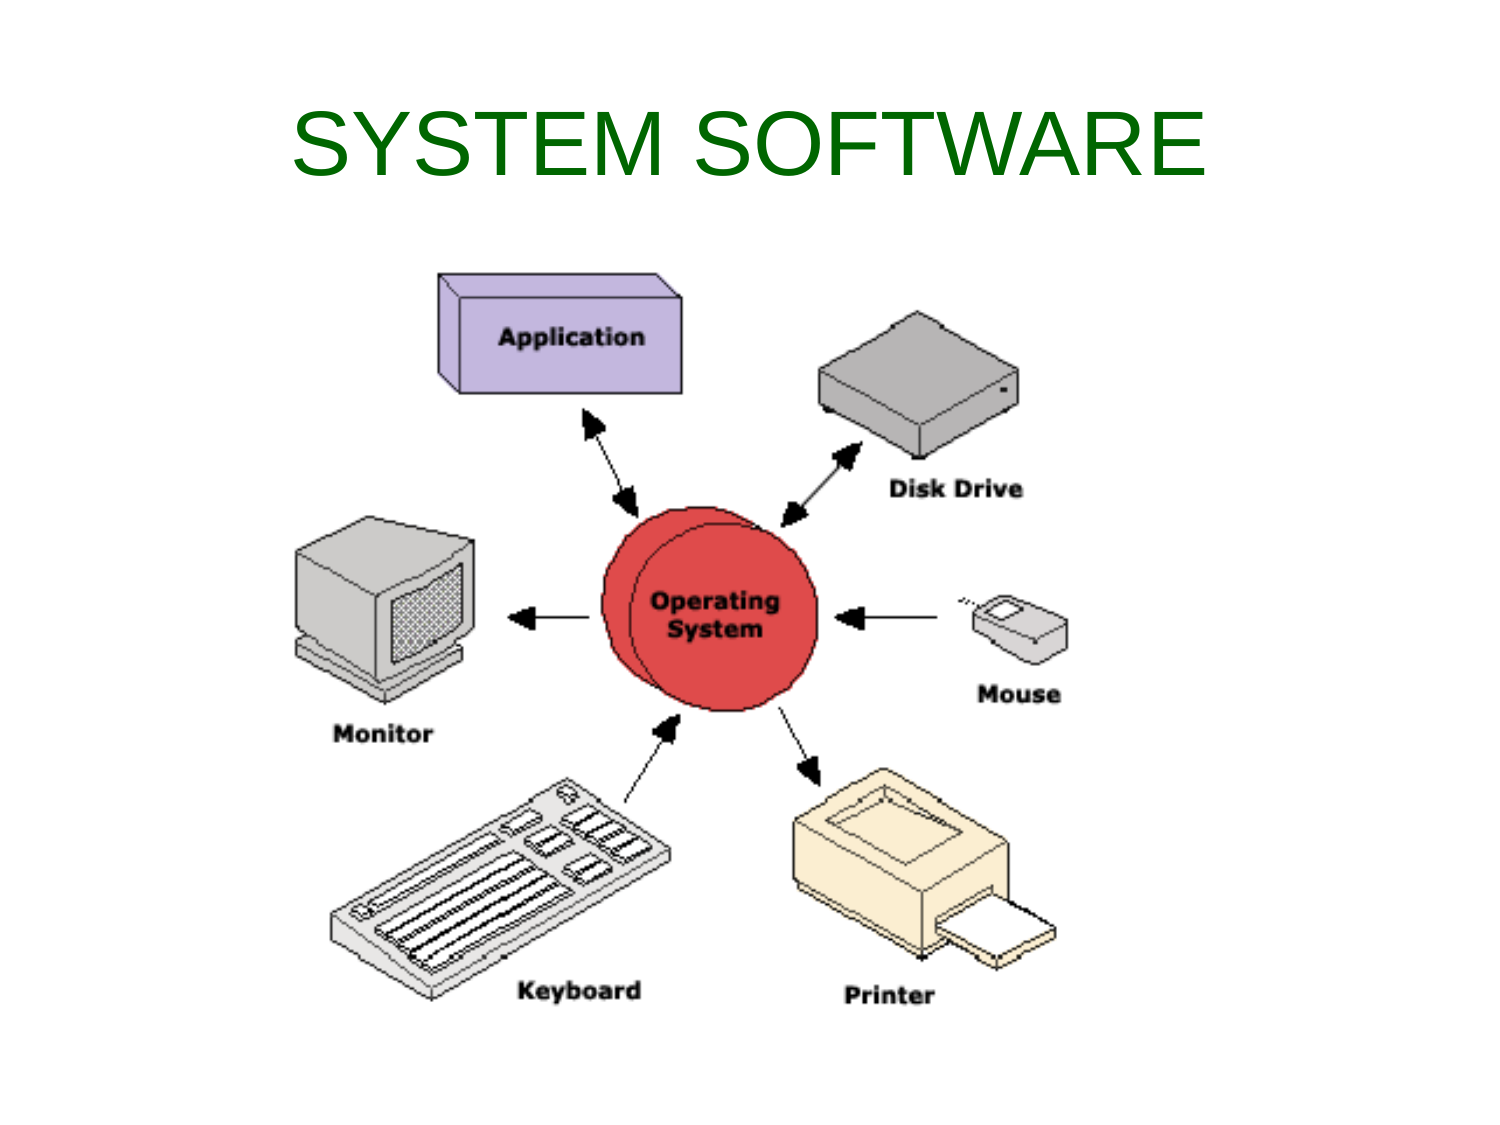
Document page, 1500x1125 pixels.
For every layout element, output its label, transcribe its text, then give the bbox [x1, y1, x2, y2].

title SYSTEM SOFTWARE [74, 44, 1426, 233]
picture [242, 248, 1113, 1037]
